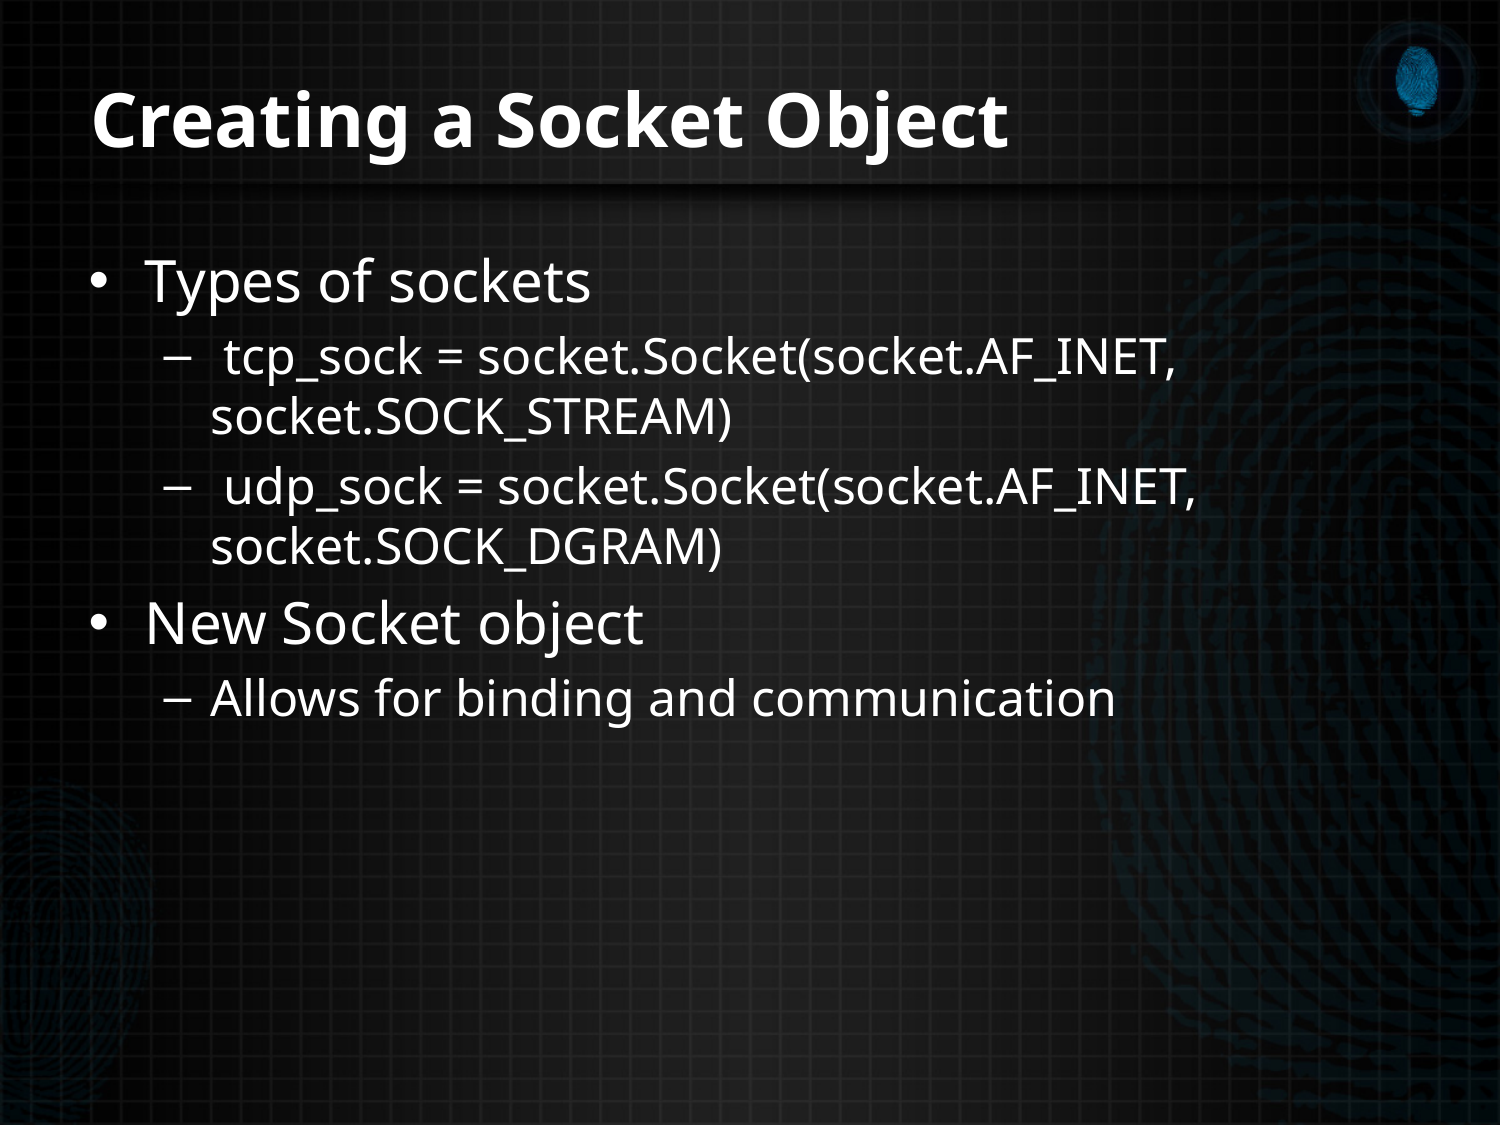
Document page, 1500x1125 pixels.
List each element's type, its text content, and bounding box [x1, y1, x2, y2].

picture [0, 0, 1500, 1125]
list Types of sockets tcp_sock = socket.Socket(socket.AF_INET, socket.SOCK_STREAM) udp_sock = socket.Socket(socket.AF_INET, socket.SOCK_DGRAM) New Socket object Allows for binding and communication [73, 236, 1424, 1100]
title Creating a Socket Object [75, 24, 1425, 212]
